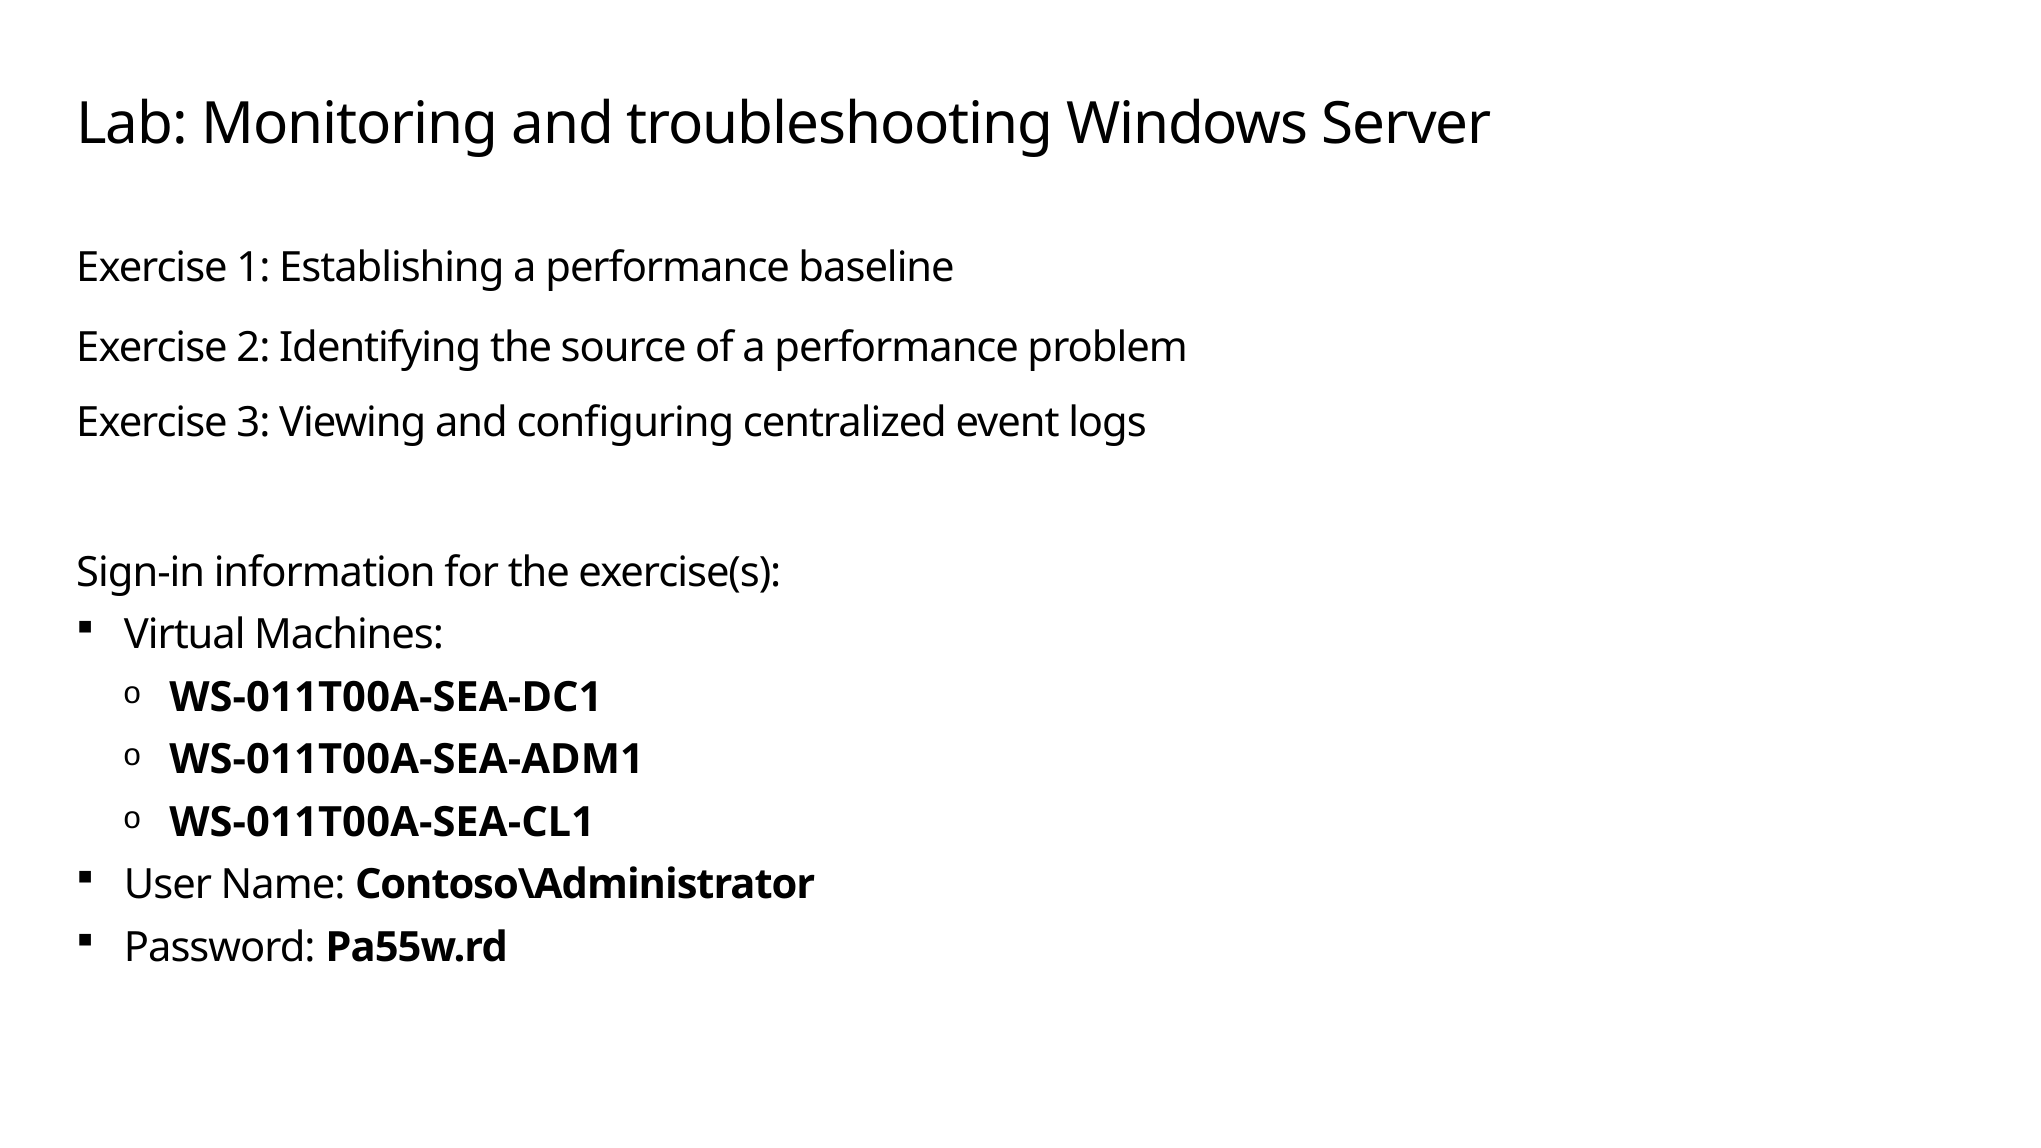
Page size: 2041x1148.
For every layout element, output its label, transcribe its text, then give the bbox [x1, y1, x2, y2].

title Lab: Monitoring and troubleshooting Windows Server [76, 93, 1968, 161]
list Exercise 1: Establishing a performance baseline Exercise 2: Identifying the source of a performance problem Exercise 3: Viewing and configuring centralized event logs Sign-in information for the exercise(s): Virtual Machines: WS-011T00A-SEA-DC1 WS-011T00A-SEA-ADM1 WS-011T00A-SEA-CL1 User Name: Contoso\Administrator Password: Pa55w.rd [76, 240, 1970, 1074]
